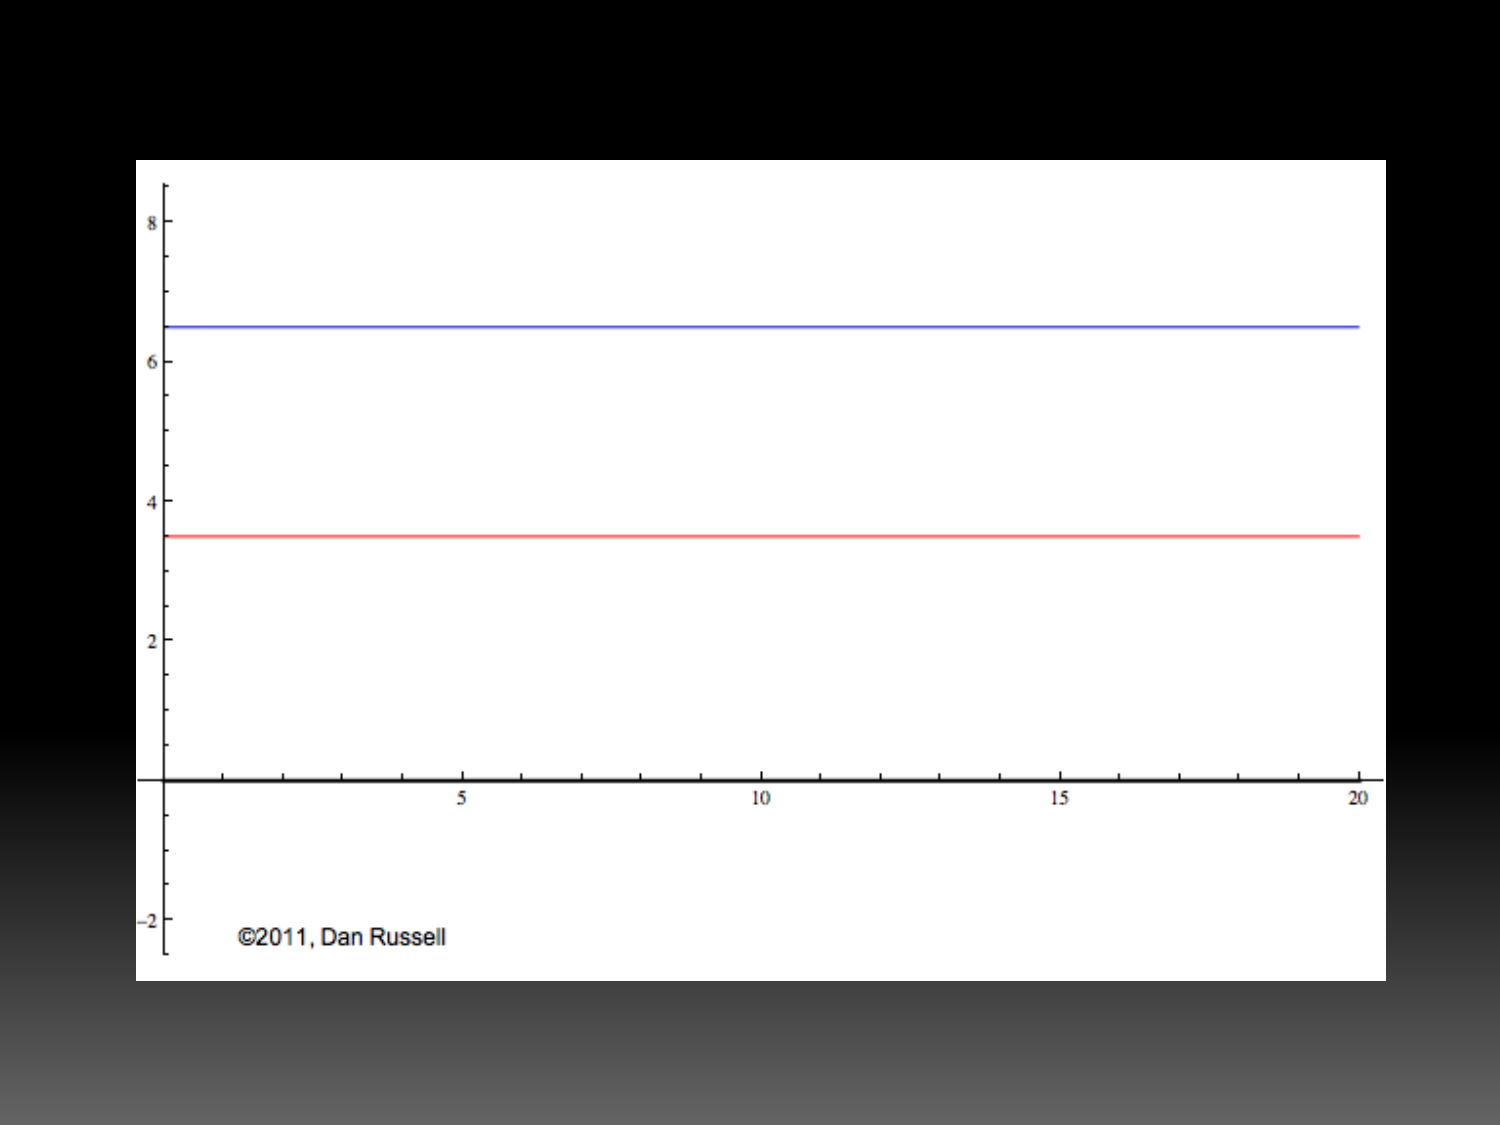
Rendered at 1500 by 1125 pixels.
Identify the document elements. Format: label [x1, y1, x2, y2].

picture [136, 160, 1386, 981]
